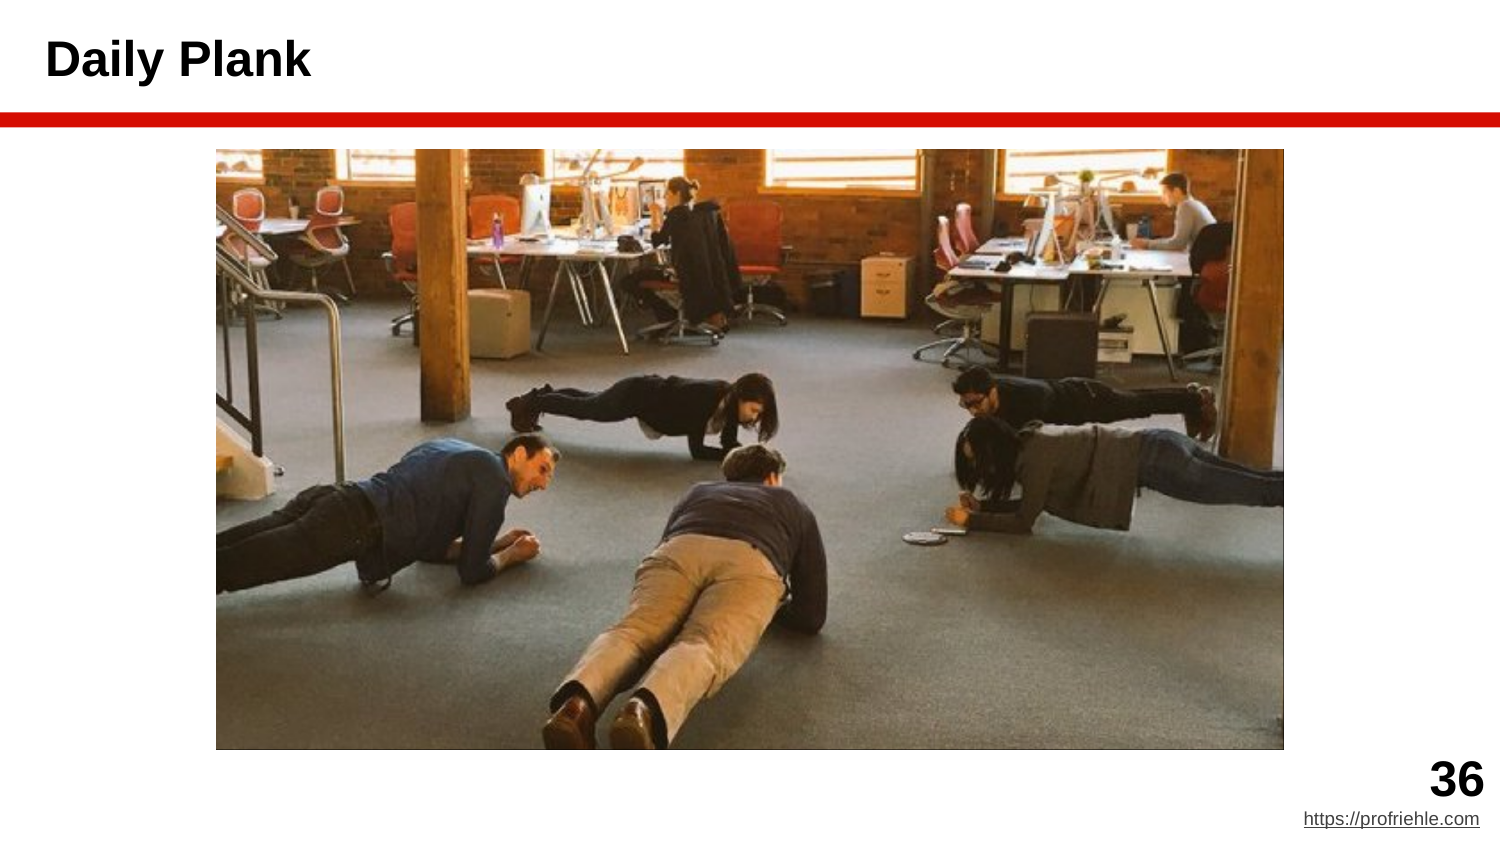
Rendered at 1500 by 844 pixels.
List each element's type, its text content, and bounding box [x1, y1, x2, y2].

slide_number ‹#› https://profriehle.com [1200, 724, 1500, 844]
picture [215, 149, 1285, 751]
title Daily Plank [0, 0, 1500, 113]
